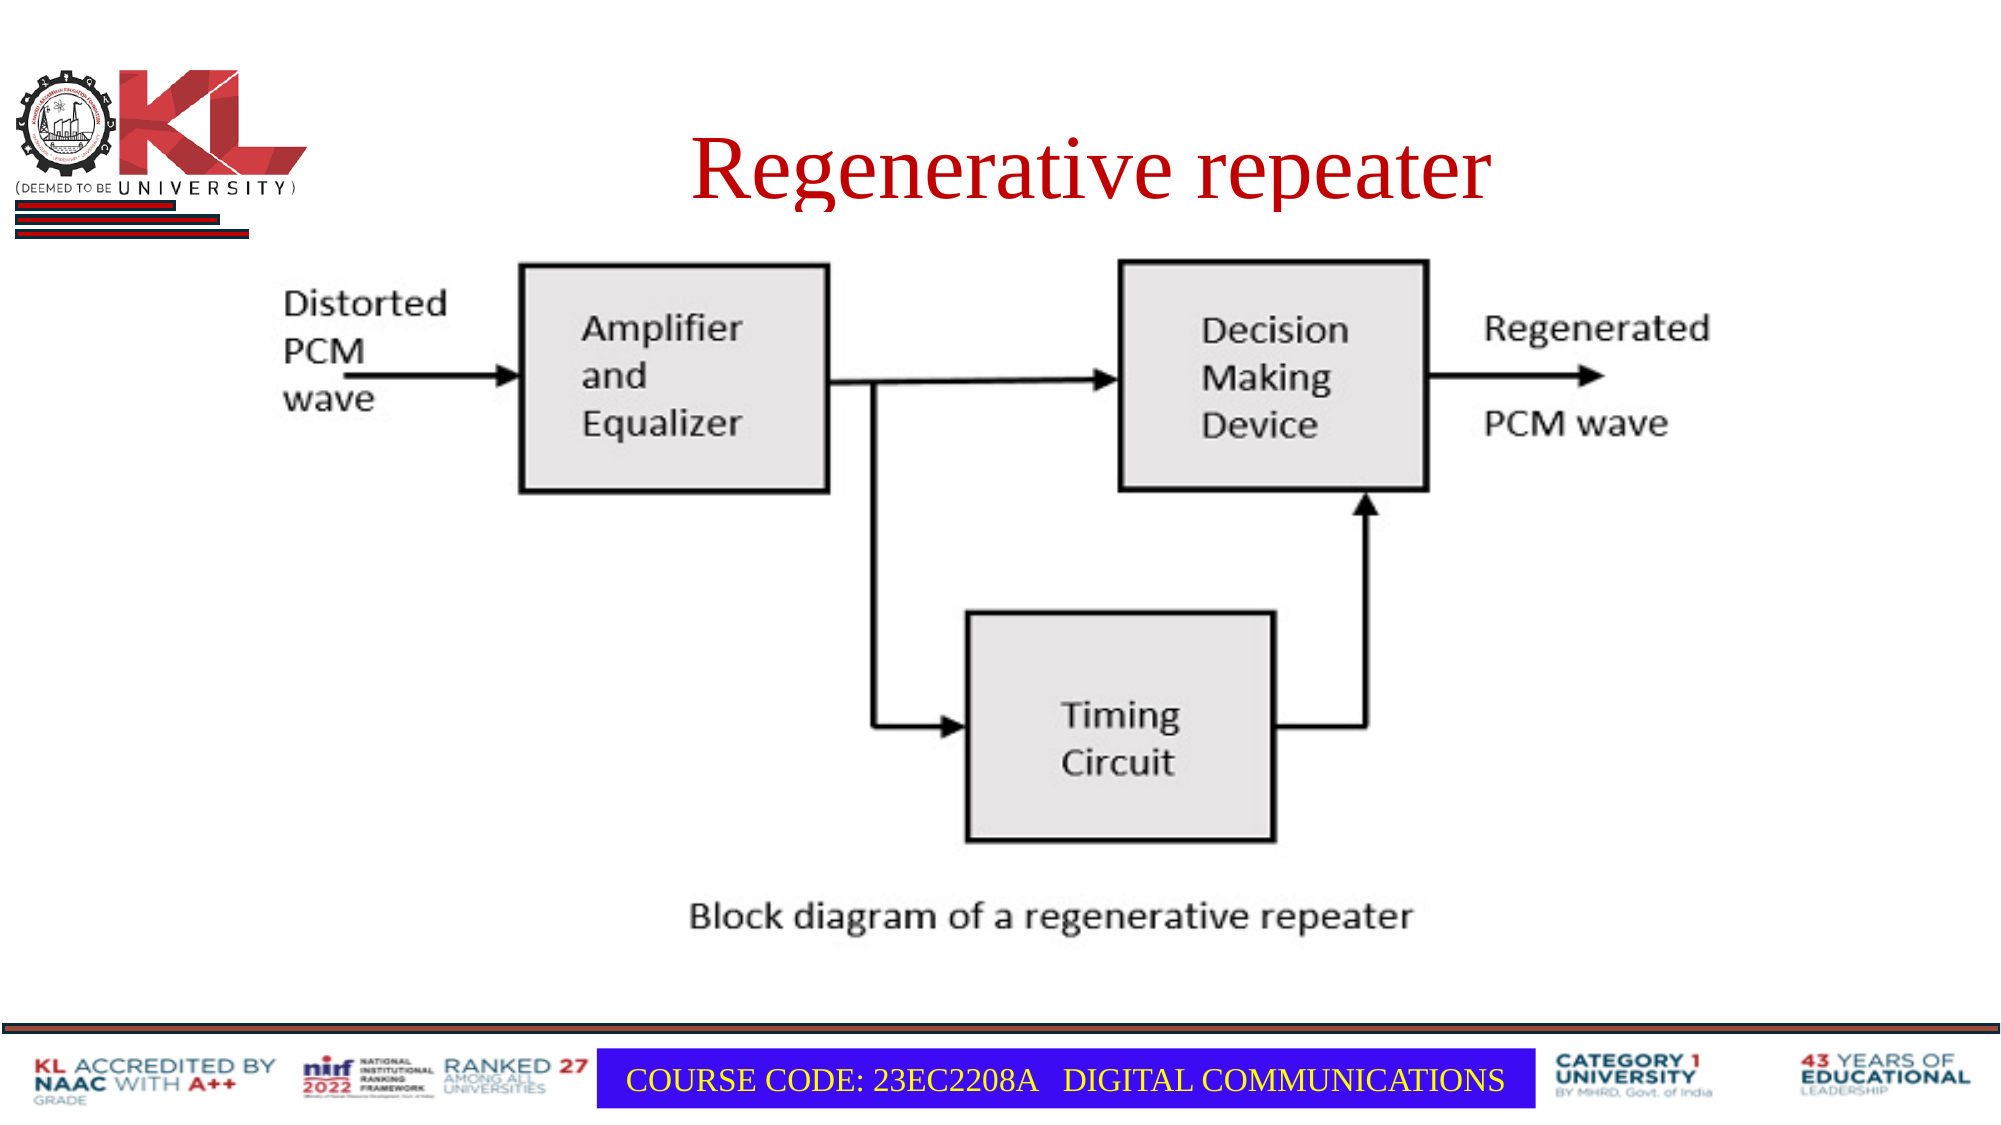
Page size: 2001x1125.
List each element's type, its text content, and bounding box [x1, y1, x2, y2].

picture [16, 70, 291, 195]
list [249, 211, 1749, 980]
title Regenerative repeater [291, 60, 1893, 278]
footer COURSE CODE: 23EC2208A DIGITAL COMMUNICATIONS [596, 1048, 1536, 1109]
picture [3, 1035, 2000, 1125]
